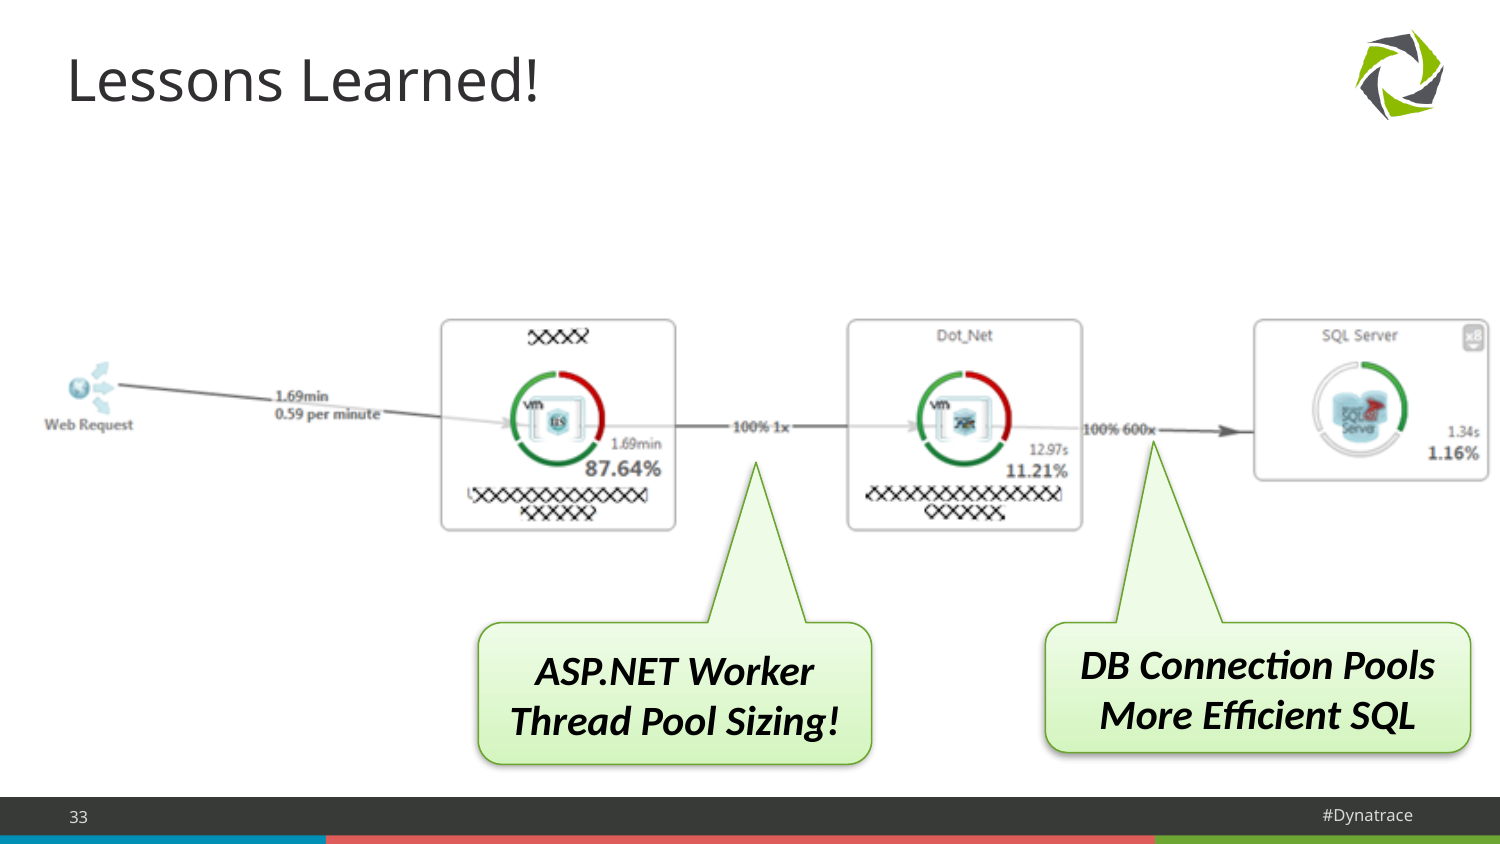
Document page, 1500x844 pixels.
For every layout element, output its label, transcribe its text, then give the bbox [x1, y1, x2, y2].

title Lessons Learned! [51, 45, 1404, 126]
text_box DB Connection Pools More Efficient SQL [1044, 550, 1472, 754]
text_box ASP.NET Worker Thread Pool Sizing! [477, 550, 873, 766]
picture [32, 303, 1500, 544]
